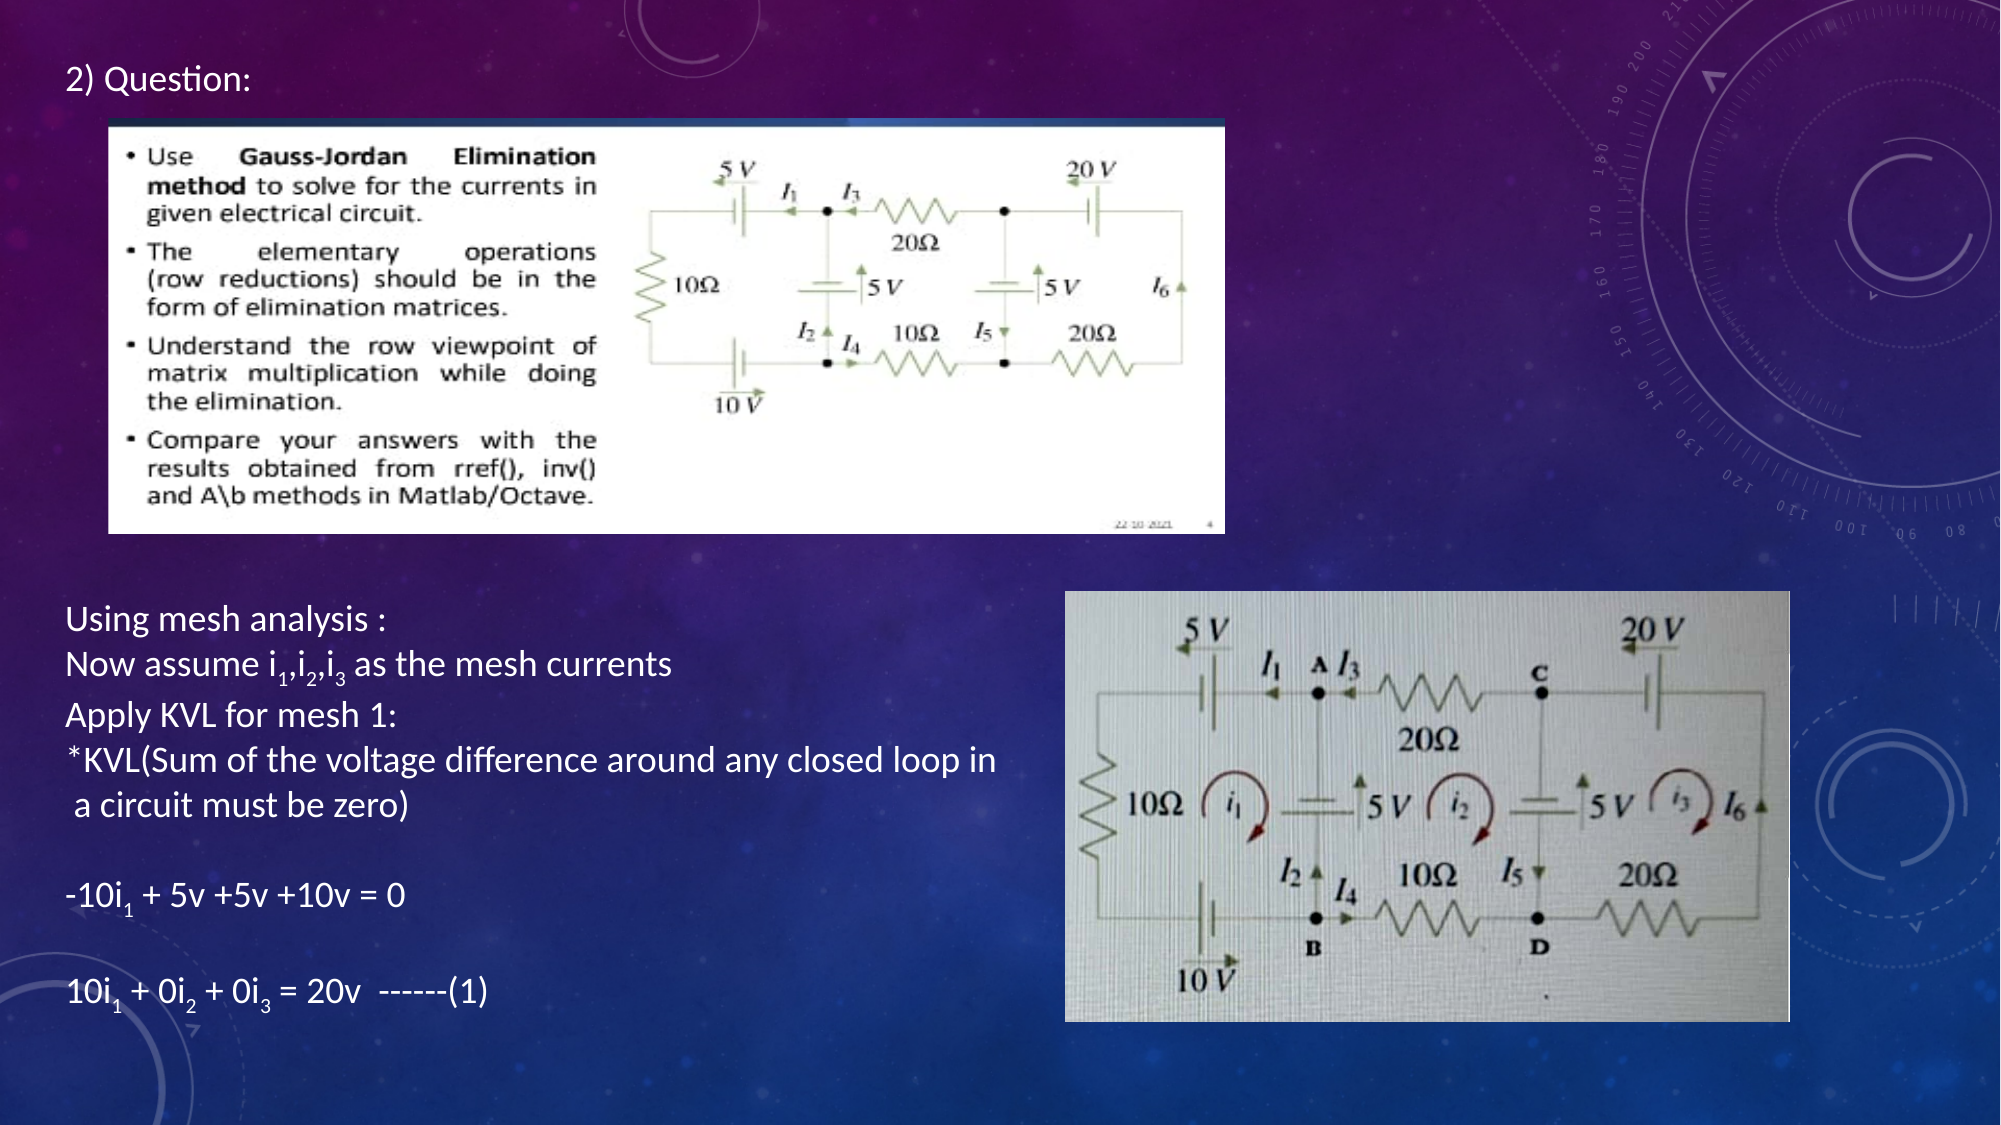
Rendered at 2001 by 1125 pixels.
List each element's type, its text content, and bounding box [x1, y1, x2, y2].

text_box 2) Question: Using mesh analysis : Now assume i1,i2,i3 as the mesh currents Apply KVL for mesh 1: *KVL(Sum of the voltage difference around any closed loop in a circuit must be zero) -10i1 + 5v +5v +10v = 0 10i1 + 0i2 + 0i3 = 20v ------(1) [49, 46, 1949, 1025]
picture [0, 0, 2001, 1125]
